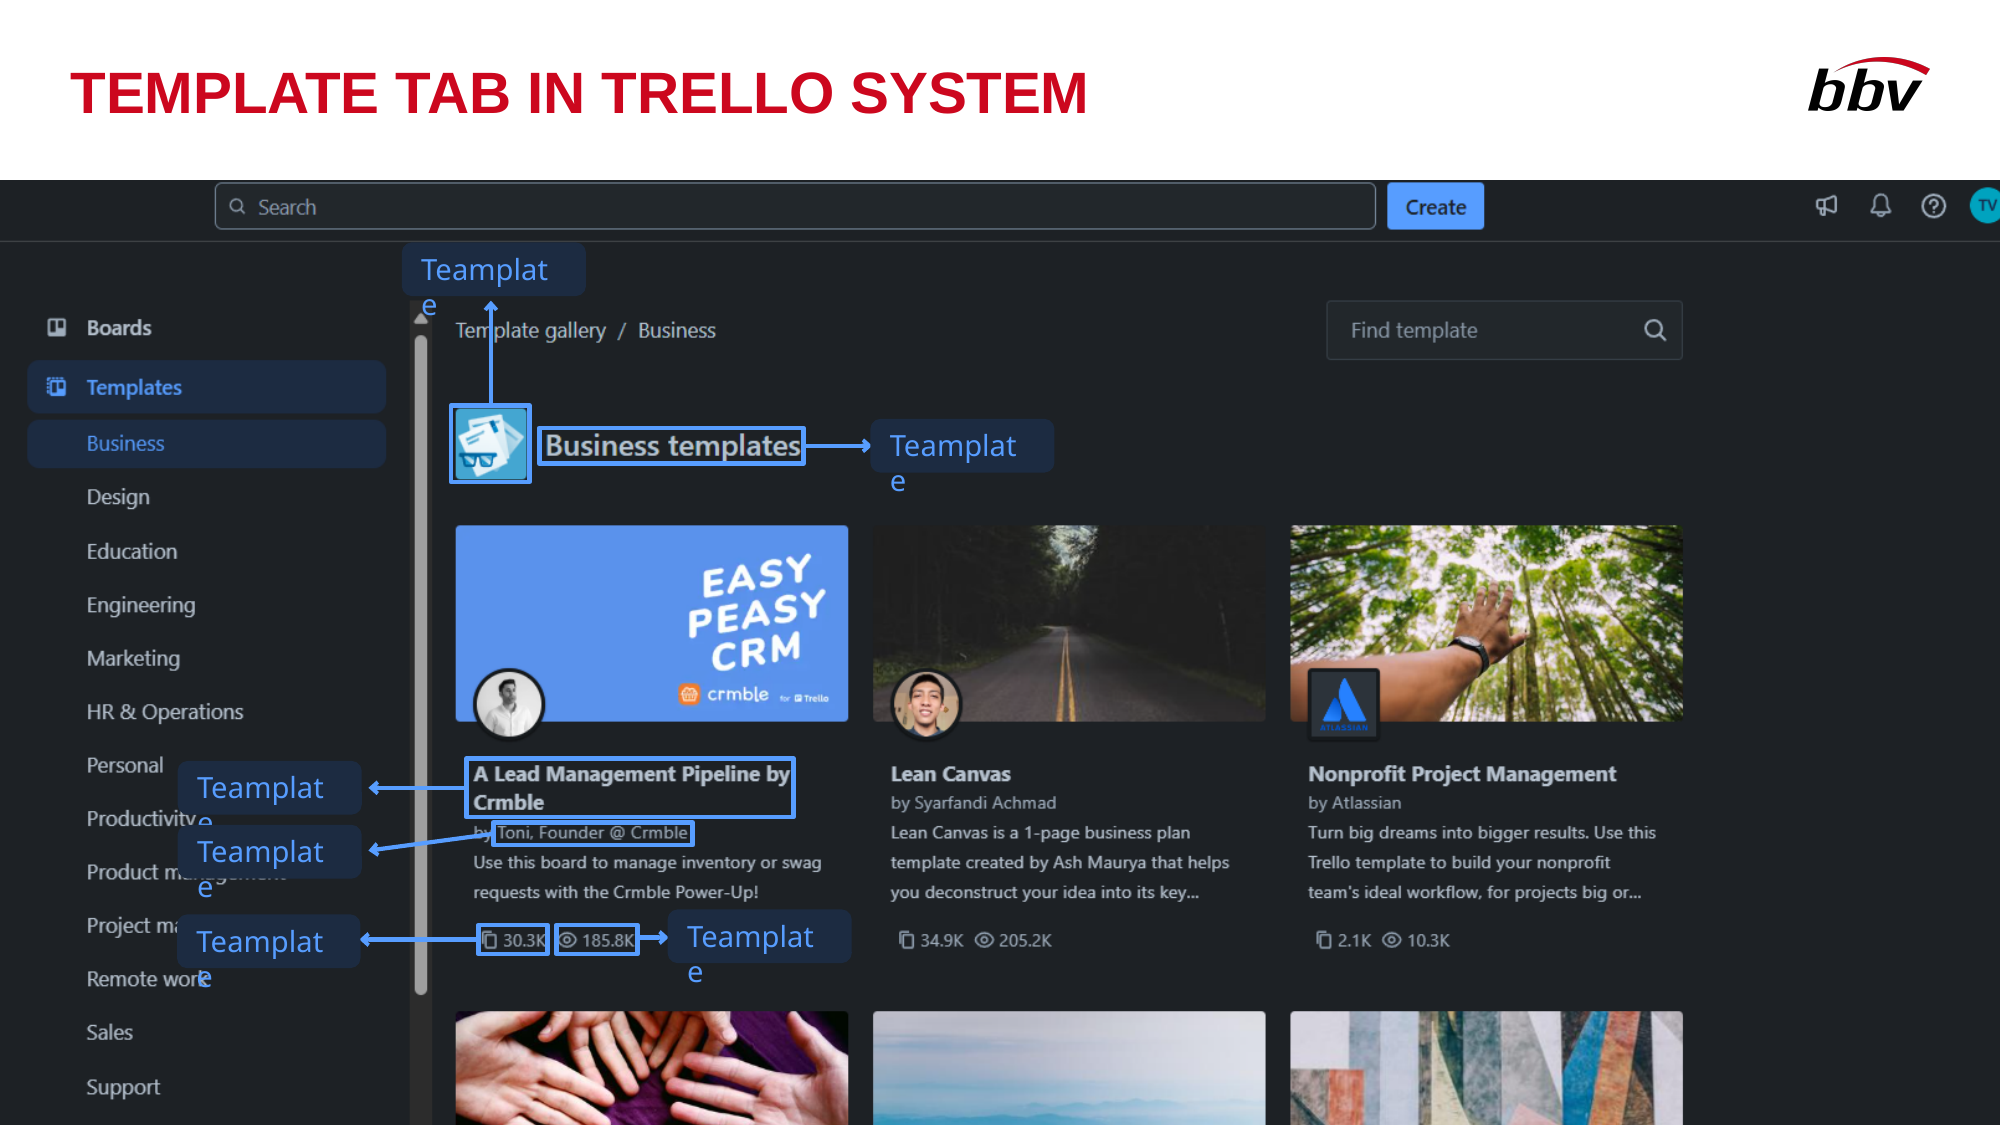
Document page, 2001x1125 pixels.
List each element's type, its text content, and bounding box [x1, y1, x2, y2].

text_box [403, 235, 585, 483]
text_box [179, 818, 693, 877]
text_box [179, 754, 794, 818]
picture [0, 179, 2000, 1125]
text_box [556, 902, 851, 962]
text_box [178, 907, 548, 967]
picture [1572, 1110, 1582, 1114]
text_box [539, 412, 1053, 471]
picture [1808, 57, 1930, 111]
title TEMPLATE TAB IN TRELLO SYSTEM [70, 0, 1666, 176]
